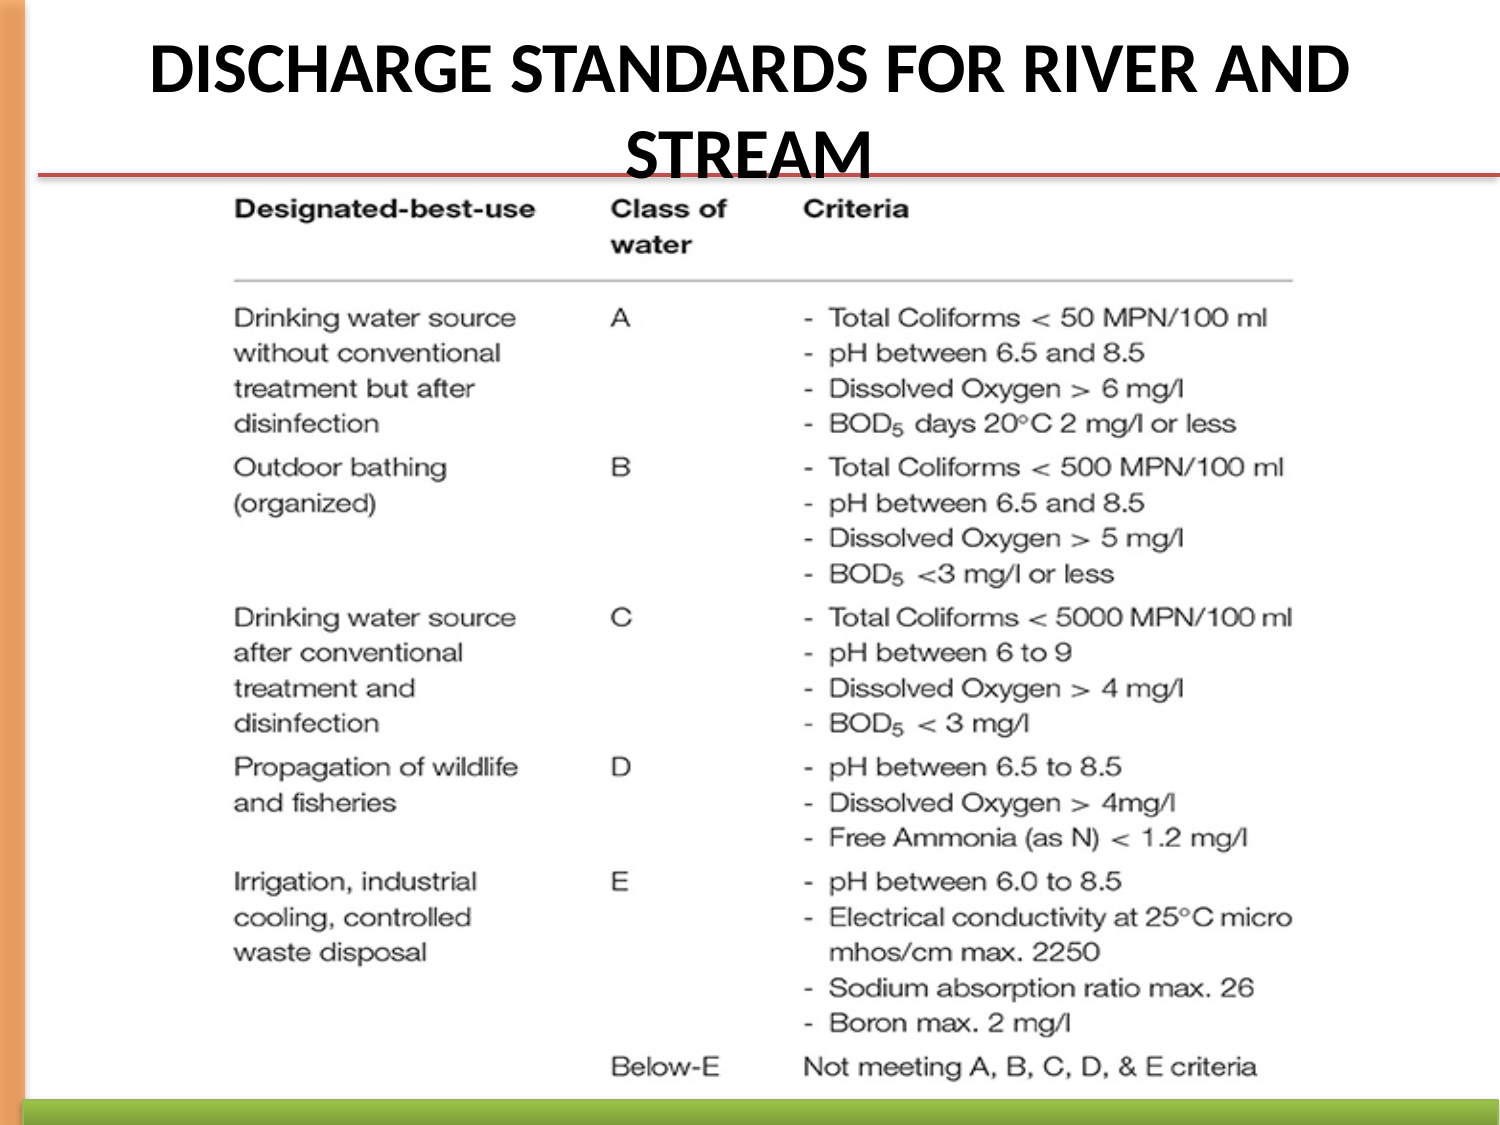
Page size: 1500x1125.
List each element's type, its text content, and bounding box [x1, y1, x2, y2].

title DISCHARGE STANDARDS FOR RIVER AND STREAM [75, 13, 1425, 201]
picture [229, 190, 1299, 1083]
